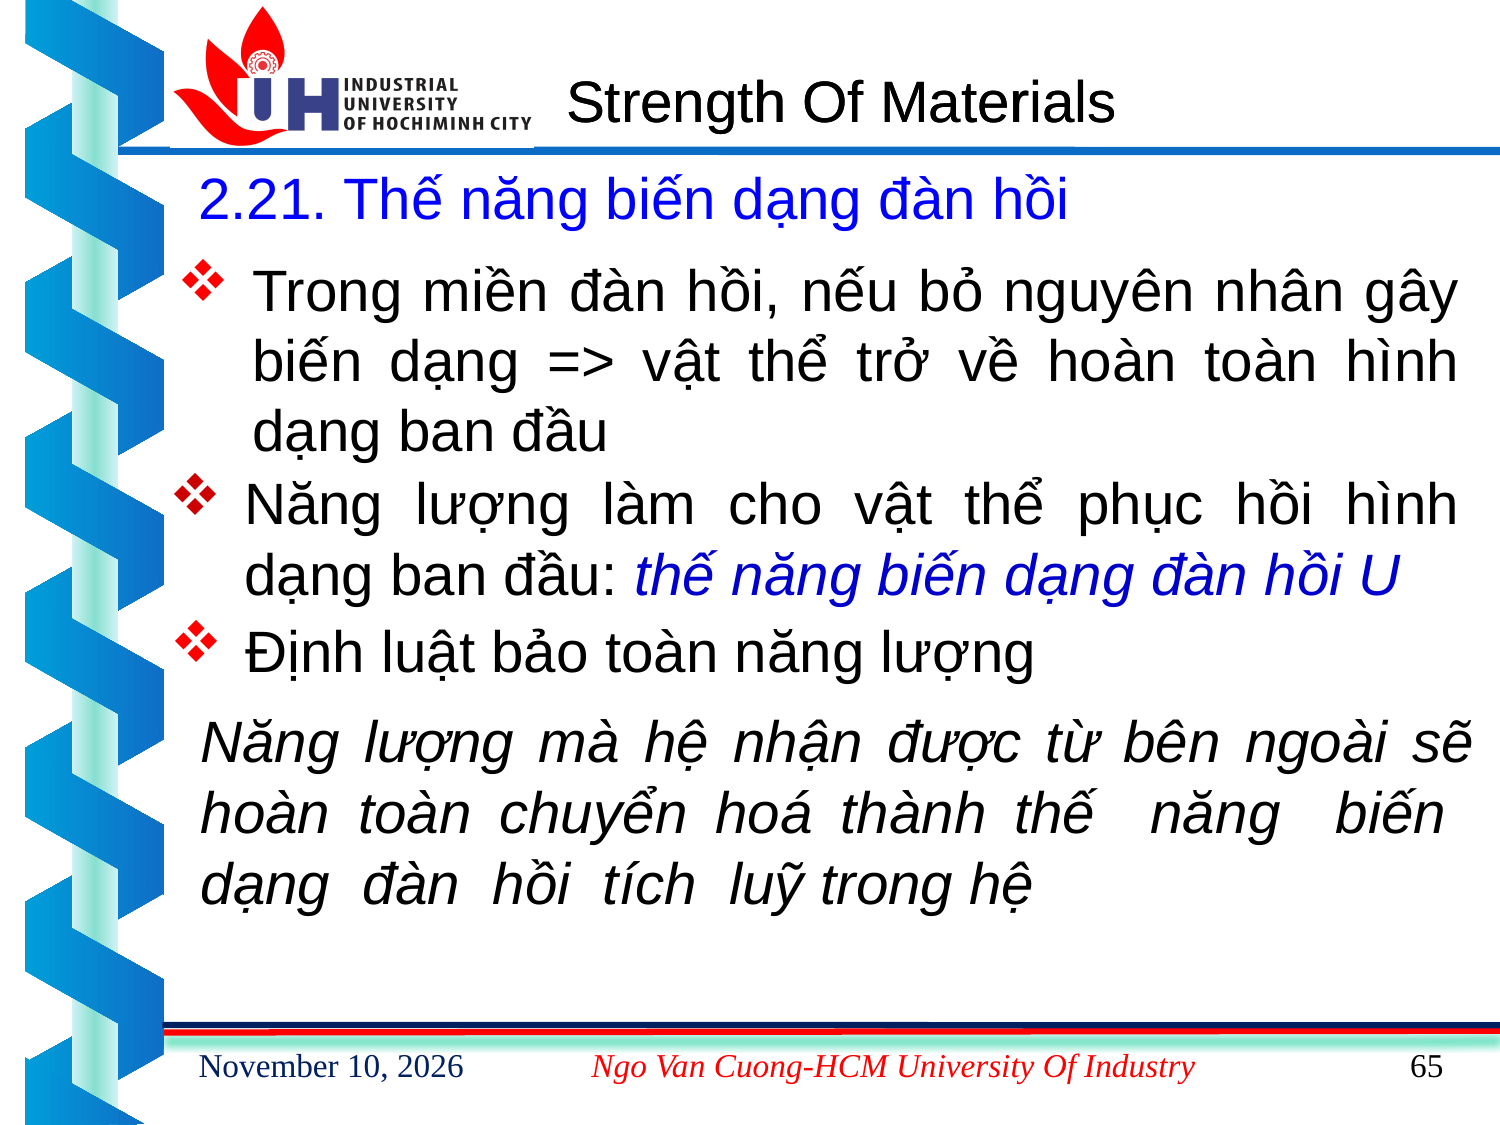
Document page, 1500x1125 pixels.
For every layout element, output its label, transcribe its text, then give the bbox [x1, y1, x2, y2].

title Strength Of Materials [551, 56, 1376, 143]
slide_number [183, 1036, 497, 1112]
footer Ngo Van Cuong-HCM University Of Industry [512, 1036, 1276, 1112]
text_box 2.21. Thế năng biến dạng đàn hồi [183, 153, 1098, 239]
text_box Năng lượng mà hệ nhận được từ bên ngoài sẽ hoàn toàn chuyển hoá thành thế năng biến dạng đàn hồi tích luỹ trong hệ [200, 703, 1476, 924]
picture [170, 3, 534, 148]
text_box Năng lượng làm cho vật thể phục hồi hình dạng ban đầu: thế năng biến dạng đàn hồi U [154, 458, 1476, 615]
text_box Trong miền đàn hồi, nếu bỏ nguyên nhân gây biến dạng => vật thể trở về hoàn toàn hình dạng ban đầu [162, 245, 1476, 458]
text_box Định luật bảo toàn năng lượng [155, 618, 1053, 692]
slide_number 65 [1276, 1036, 1459, 1112]
